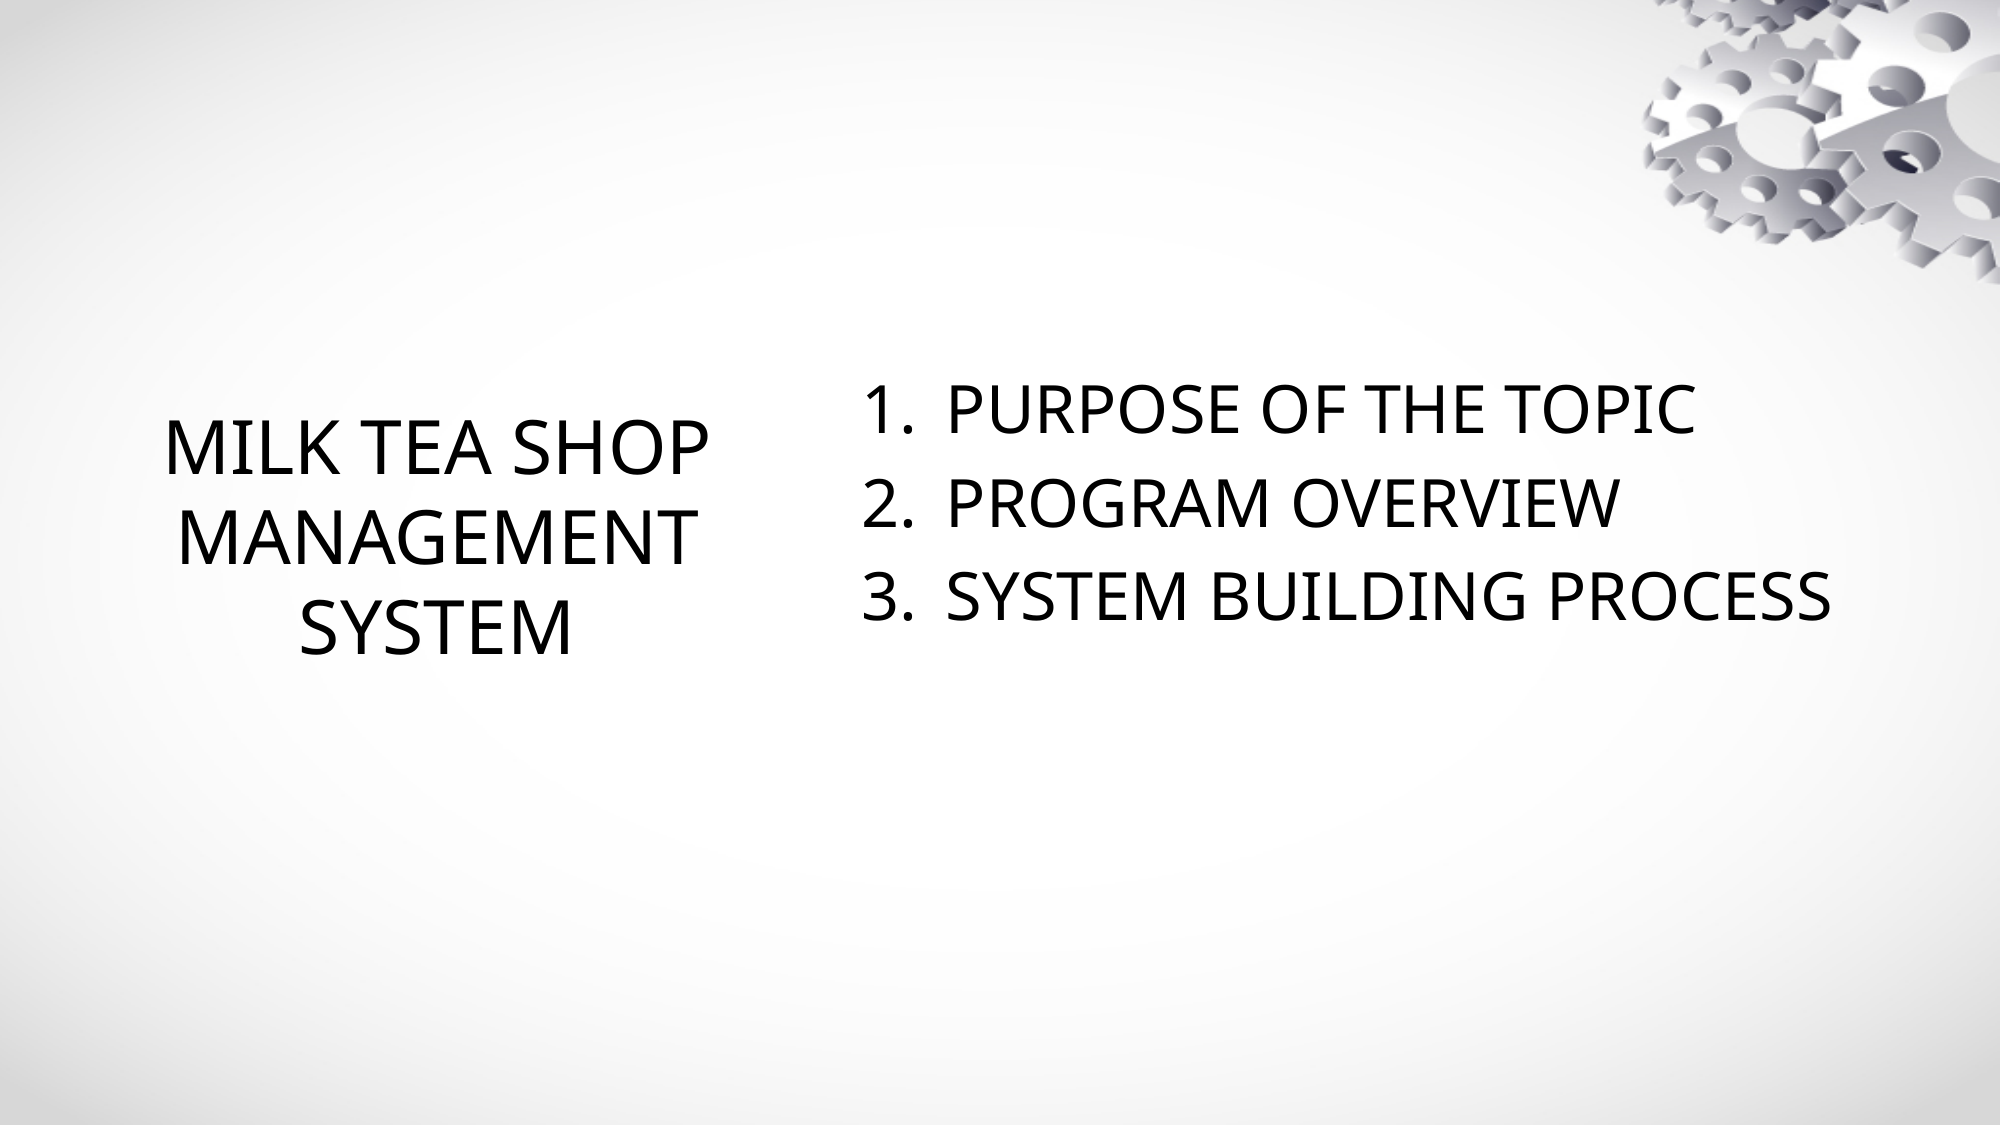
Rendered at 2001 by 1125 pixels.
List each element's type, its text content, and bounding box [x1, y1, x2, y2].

picture [0, 0, 2000, 1125]
list PURPOSE OF THE TOPIC PROGRAM OVERVIEW SYSTEM BUILDING PROCESS [846, 359, 1965, 966]
title MILK TEA SHOP MANAGEMENT SYSTEM [79, 57, 795, 1012]
